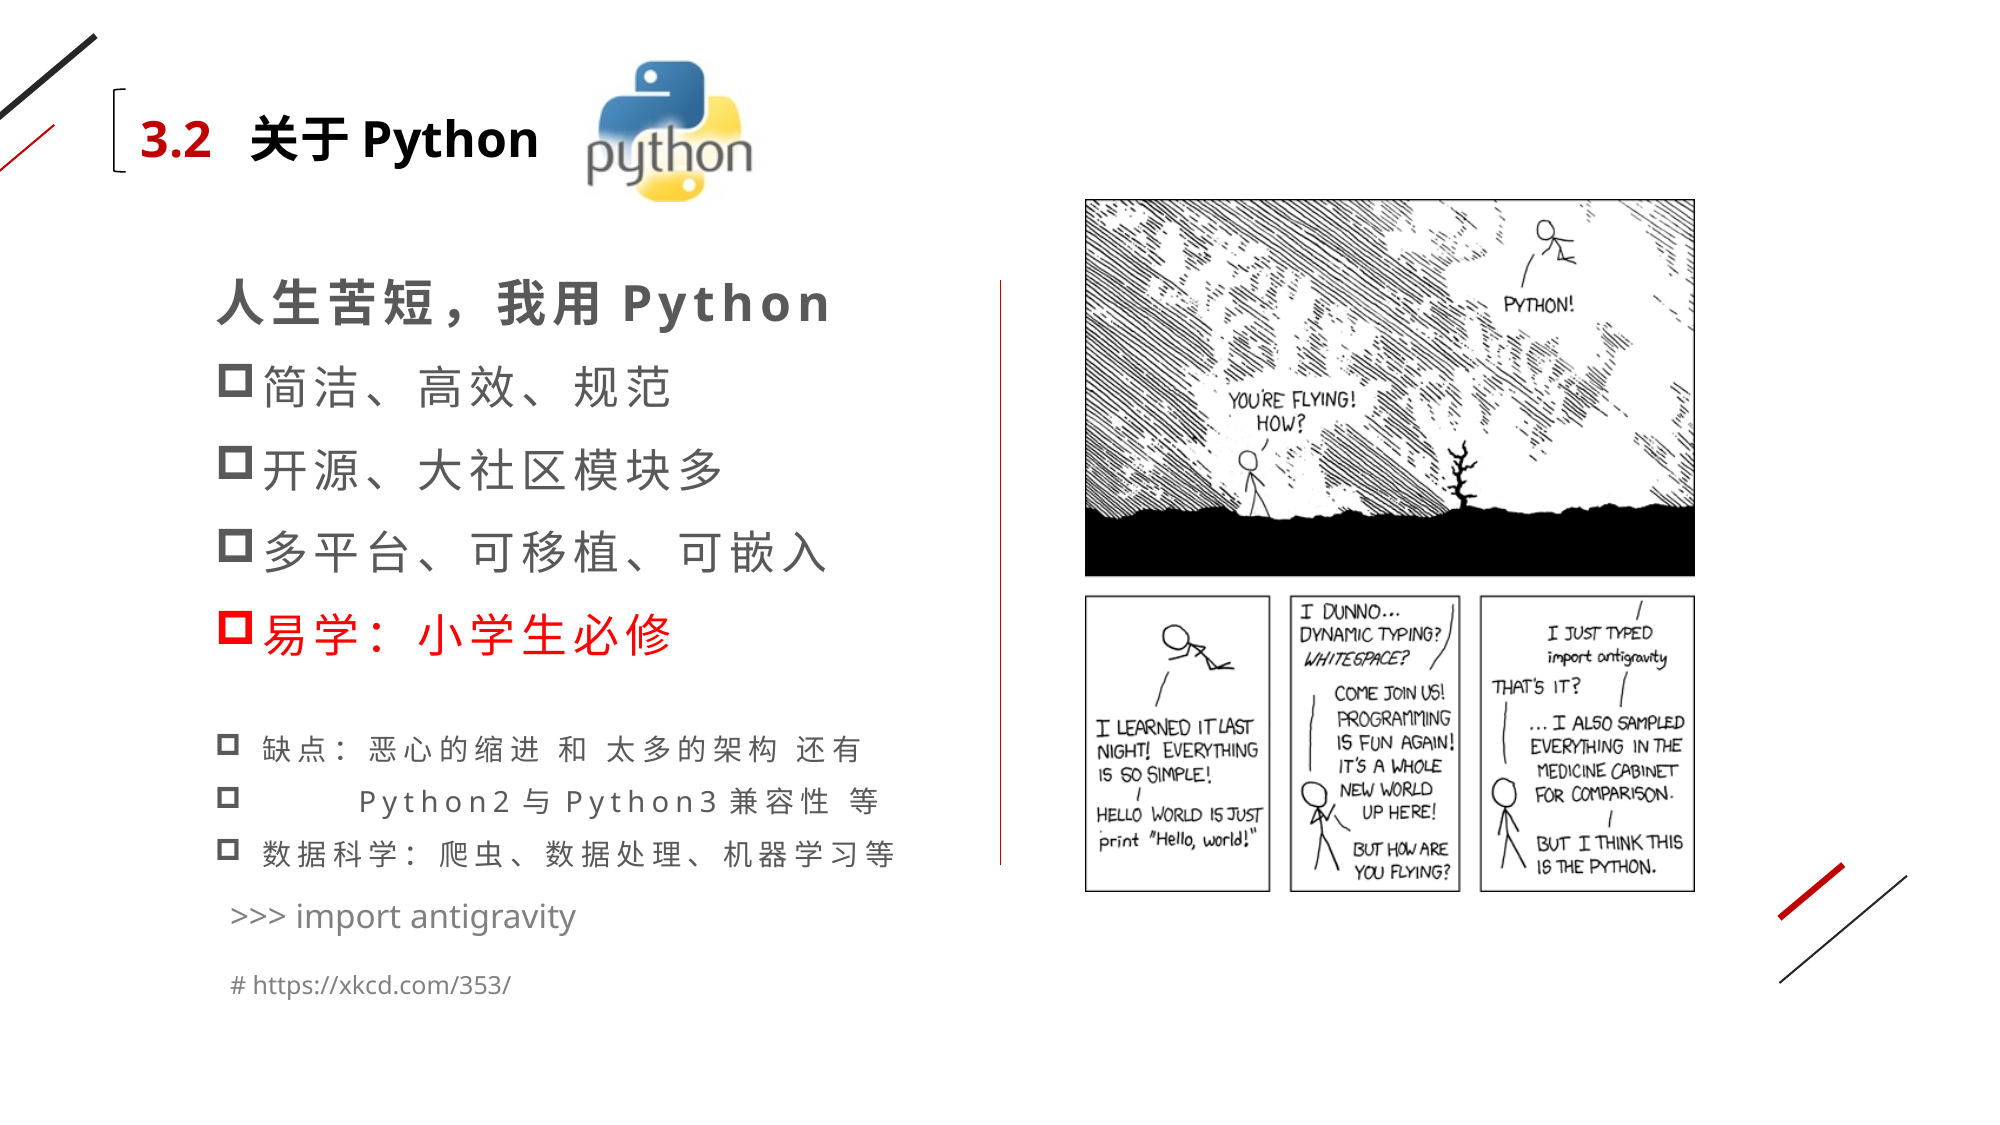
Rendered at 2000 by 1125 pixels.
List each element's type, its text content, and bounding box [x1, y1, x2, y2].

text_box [0, 124, 55, 179]
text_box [1779, 875, 1908, 984]
text_box [113, 88, 126, 173]
picture [574, 59, 764, 202]
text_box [0, 35, 96, 144]
text_box 3.2 关于Python [125, 100, 555, 175]
text_box >>> import antigravity # https://xkcd.com/353/ [215, 887, 592, 1008]
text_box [1779, 864, 1844, 875]
picture [1084, 199, 1696, 892]
text_box 人生苦短，我用Python 简洁、高效、规范 开源、大社区模块多 多平台、可移植、可嵌入 易学：小学生必修 缺点：恶心的缩进 和 太多的架构 还有 Python2与Python3兼容性 等 数据科学：爬虫、数据处理、机器学习等 [200, 234, 922, 879]
